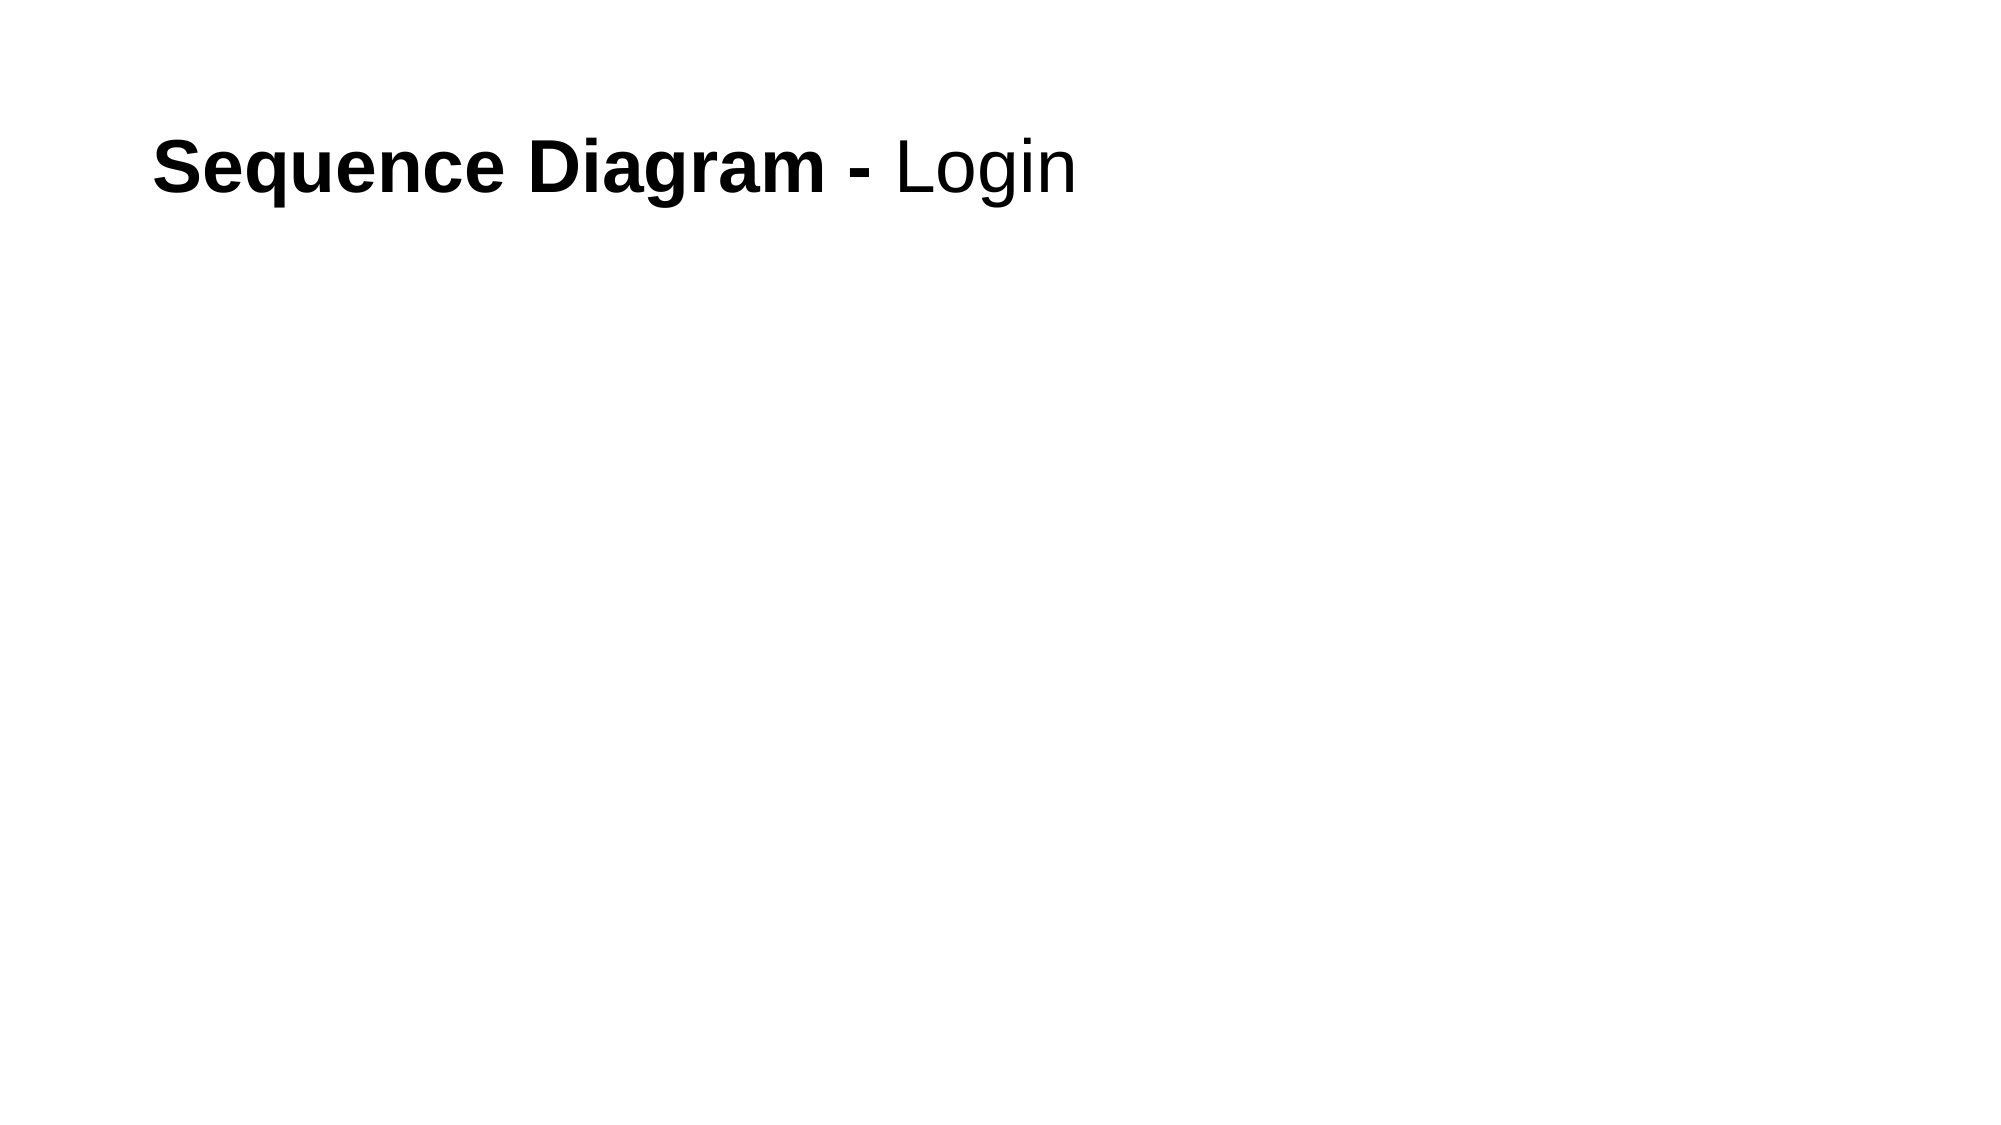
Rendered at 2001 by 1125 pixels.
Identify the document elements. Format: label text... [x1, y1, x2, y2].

title Sequence Diagram - Login [137, 59, 1863, 278]
